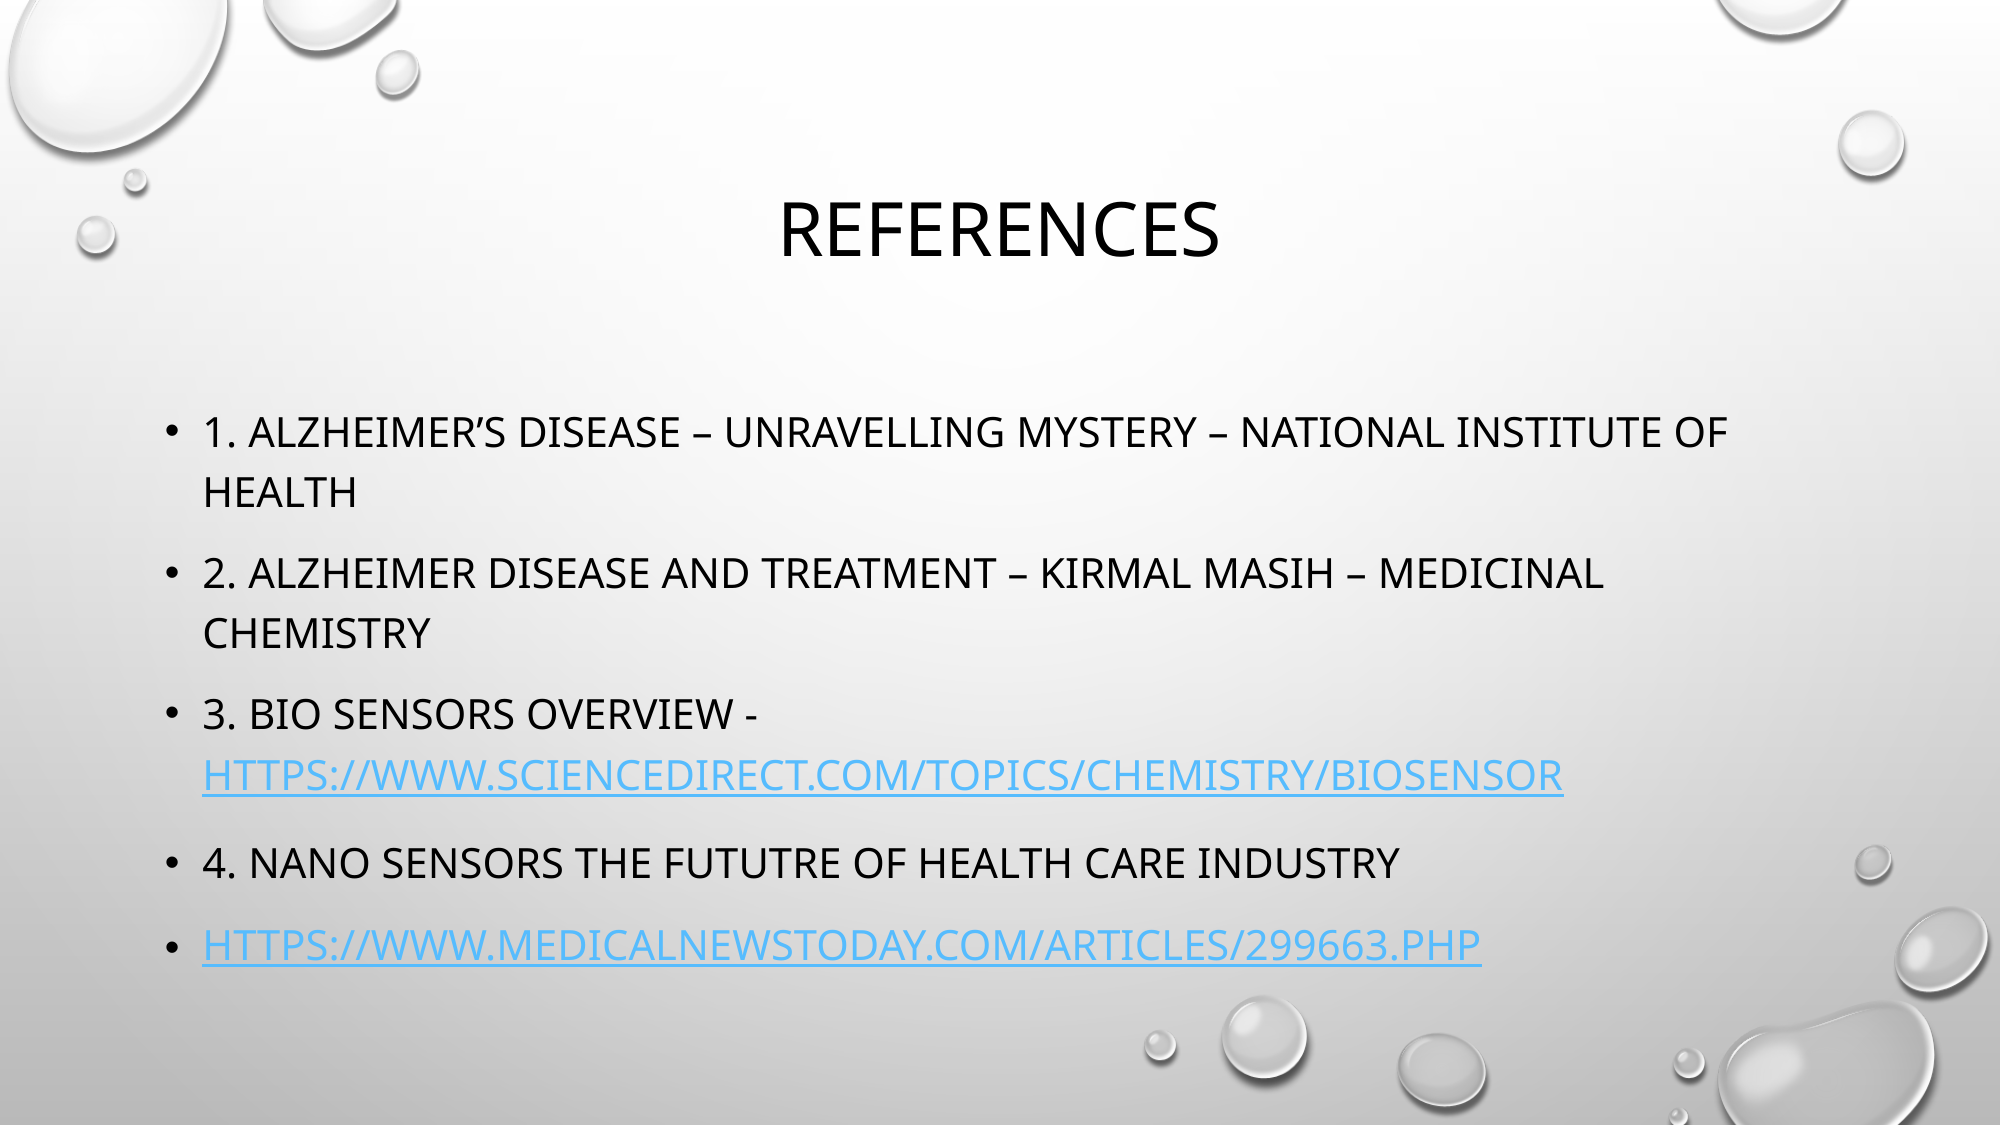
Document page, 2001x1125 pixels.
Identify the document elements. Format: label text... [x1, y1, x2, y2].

list 1. Alzheimer’s Disease – Unravelling Mystery – National Institute of health 2. Alzheimer disease and treatment – Kirmal Masih – Medicinal Chemistry 3. BIO SENSORS OVERVIEW - https://www.sciencedirect.com/topics/chemistry/biosensor 4. NANO SENSORS THE FUTUTRE OF HEALTH CARE INDUSTRY https://www.medicalnewstoday.com/articles/299663.php [149, 388, 1850, 950]
title REFERENCES [149, 101, 1851, 364]
picture [0, 0, 2000, 1125]
